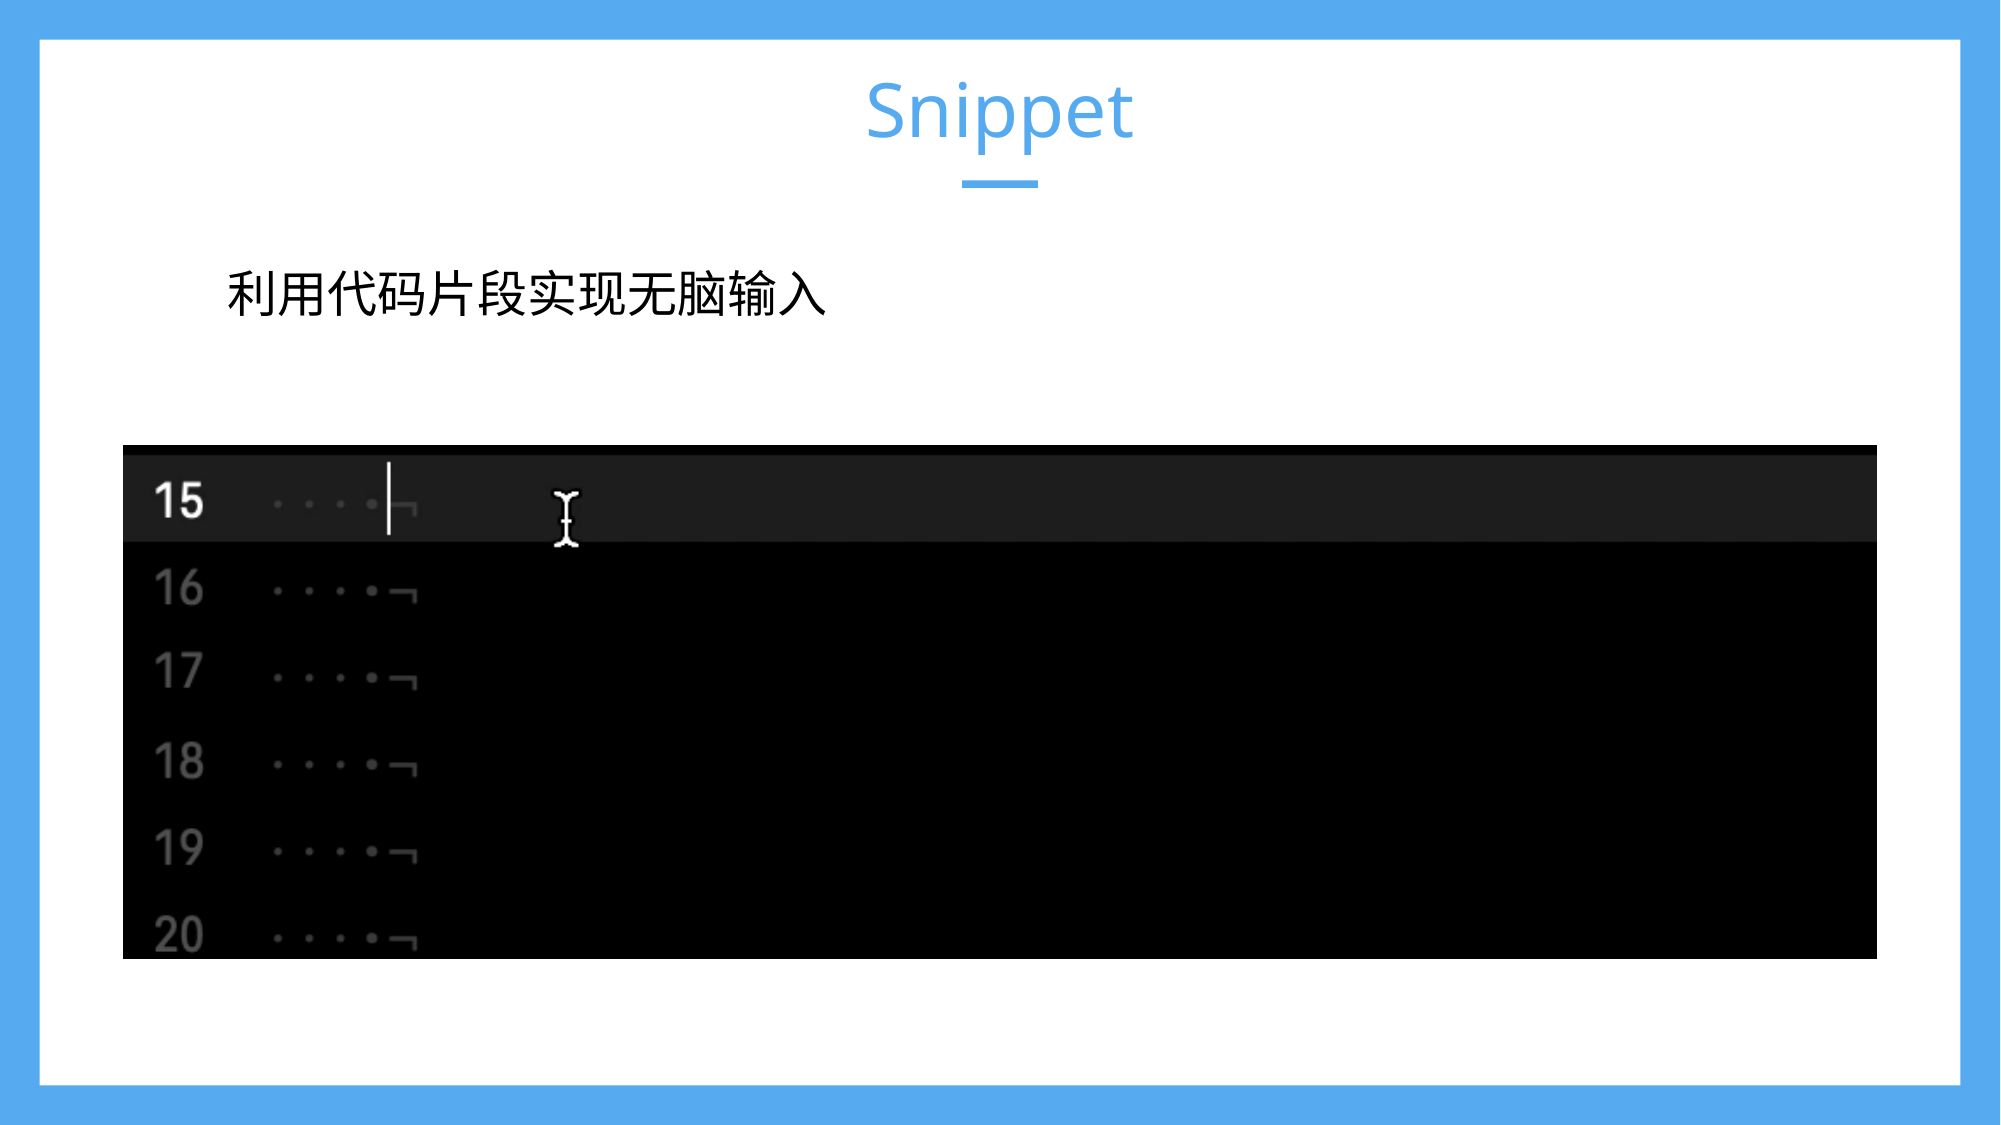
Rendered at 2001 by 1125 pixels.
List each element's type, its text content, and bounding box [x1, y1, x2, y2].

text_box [122, 444, 1878, 960]
text_box 利用代码片段实现无脑输入 [212, 254, 843, 330]
title Snippet [590, 64, 1410, 162]
